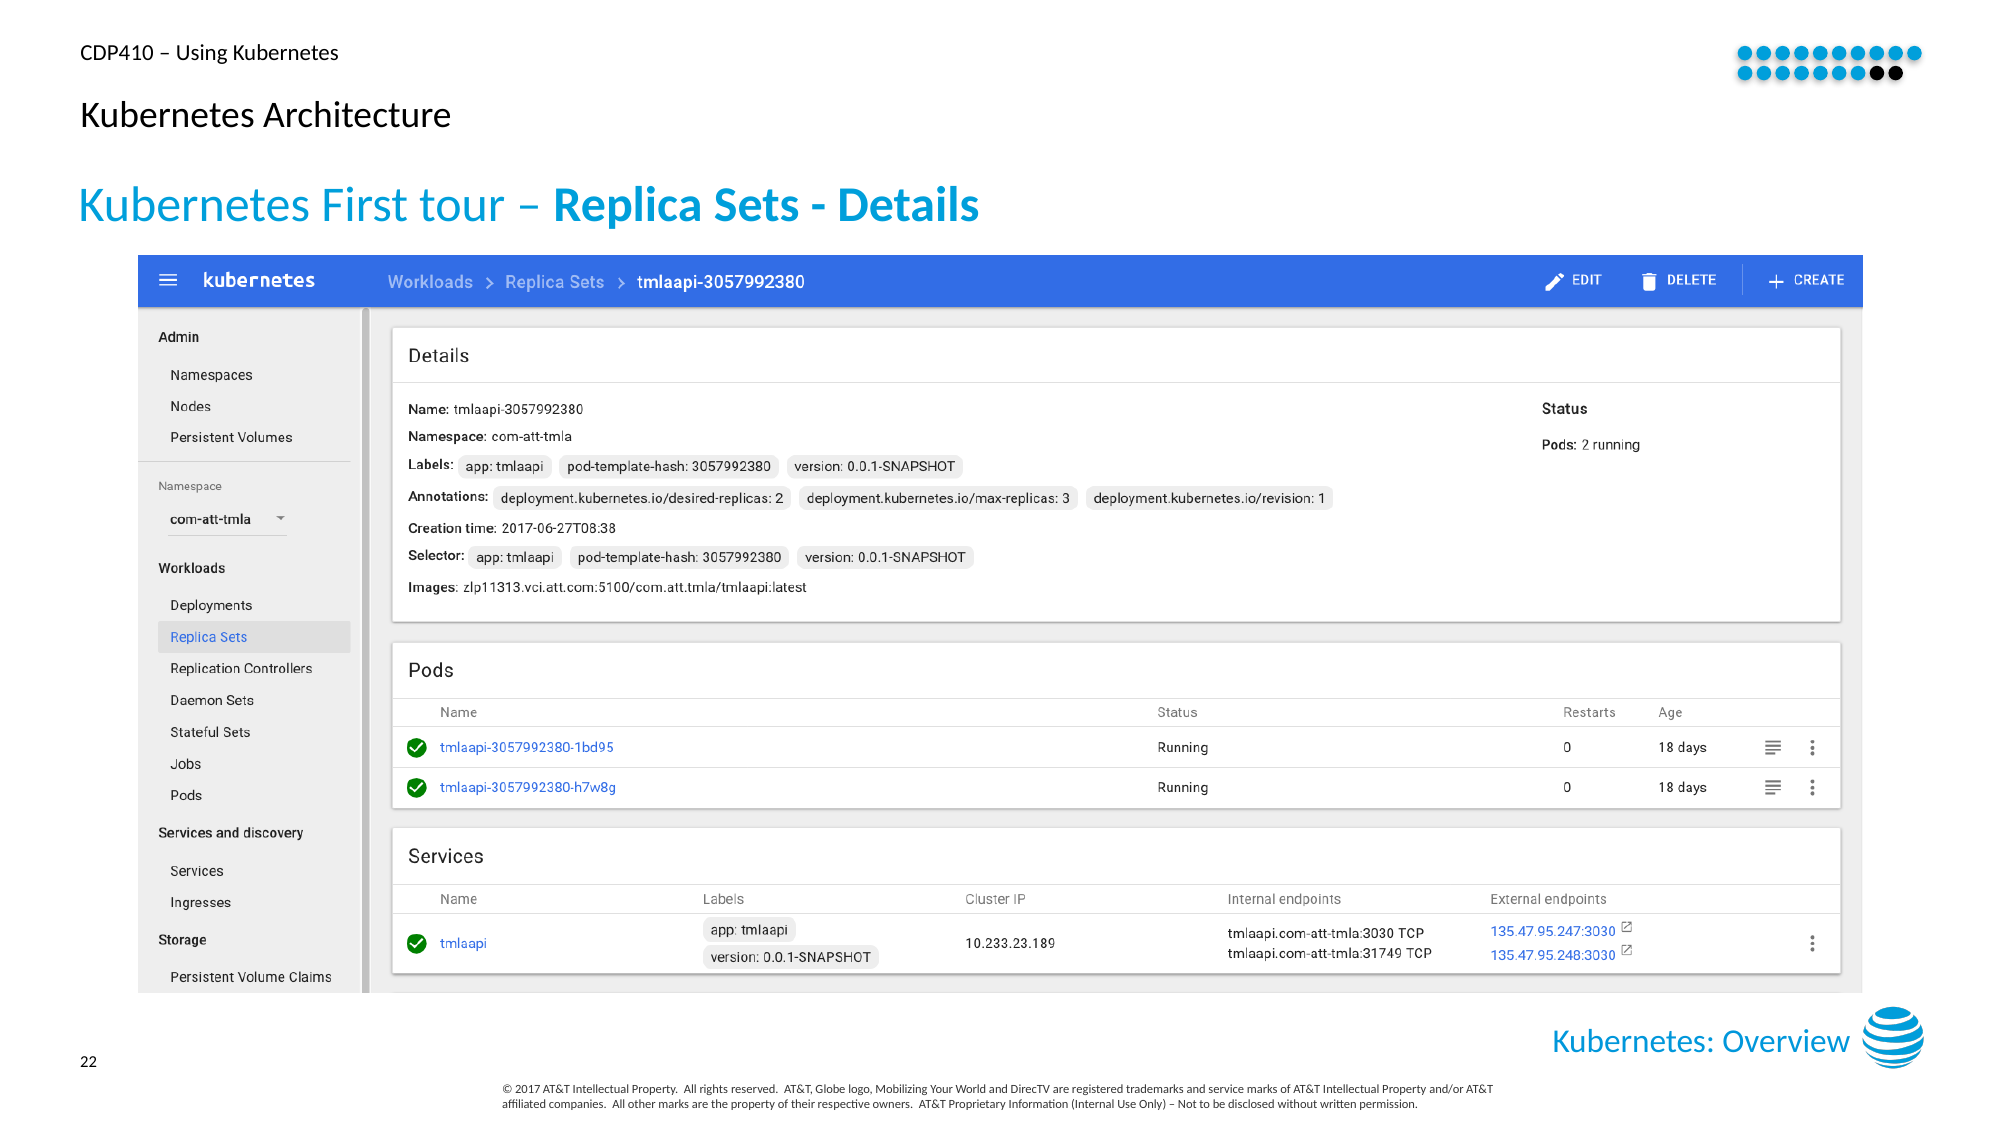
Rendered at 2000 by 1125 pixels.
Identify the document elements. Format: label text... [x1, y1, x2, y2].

picture [137, 255, 1863, 993]
text_box [1756, 65, 1772, 82]
text_box [1906, 45, 1923, 62]
text_box [1755, 45, 1772, 62]
text_box [1887, 45, 1903, 62]
text_box [1736, 65, 1754, 82]
text_box [1793, 45, 1810, 62]
text_box [1869, 65, 1885, 82]
text_box [1813, 65, 1828, 82]
text_box [1736, 45, 1753, 62]
text_box [1812, 45, 1829, 62]
slide_number 22 [80, 1049, 129, 1087]
text_box Kubernetes First tour – Replica Sets - Details [63, 170, 1140, 240]
text_box [1774, 45, 1790, 62]
text_box [1849, 65, 1867, 82]
text_box Kubernetes: Overview [1356, 1012, 1866, 1067]
text_box [1831, 65, 1847, 82]
text_box [1887, 65, 1904, 82]
text_box [1849, 45, 1866, 62]
title Kubernetes Architecture [80, 85, 1920, 142]
text_box [1869, 45, 1885, 62]
text_box [1774, 65, 1790, 82]
text_box [1793, 65, 1810, 82]
text_box [1831, 45, 1847, 62]
